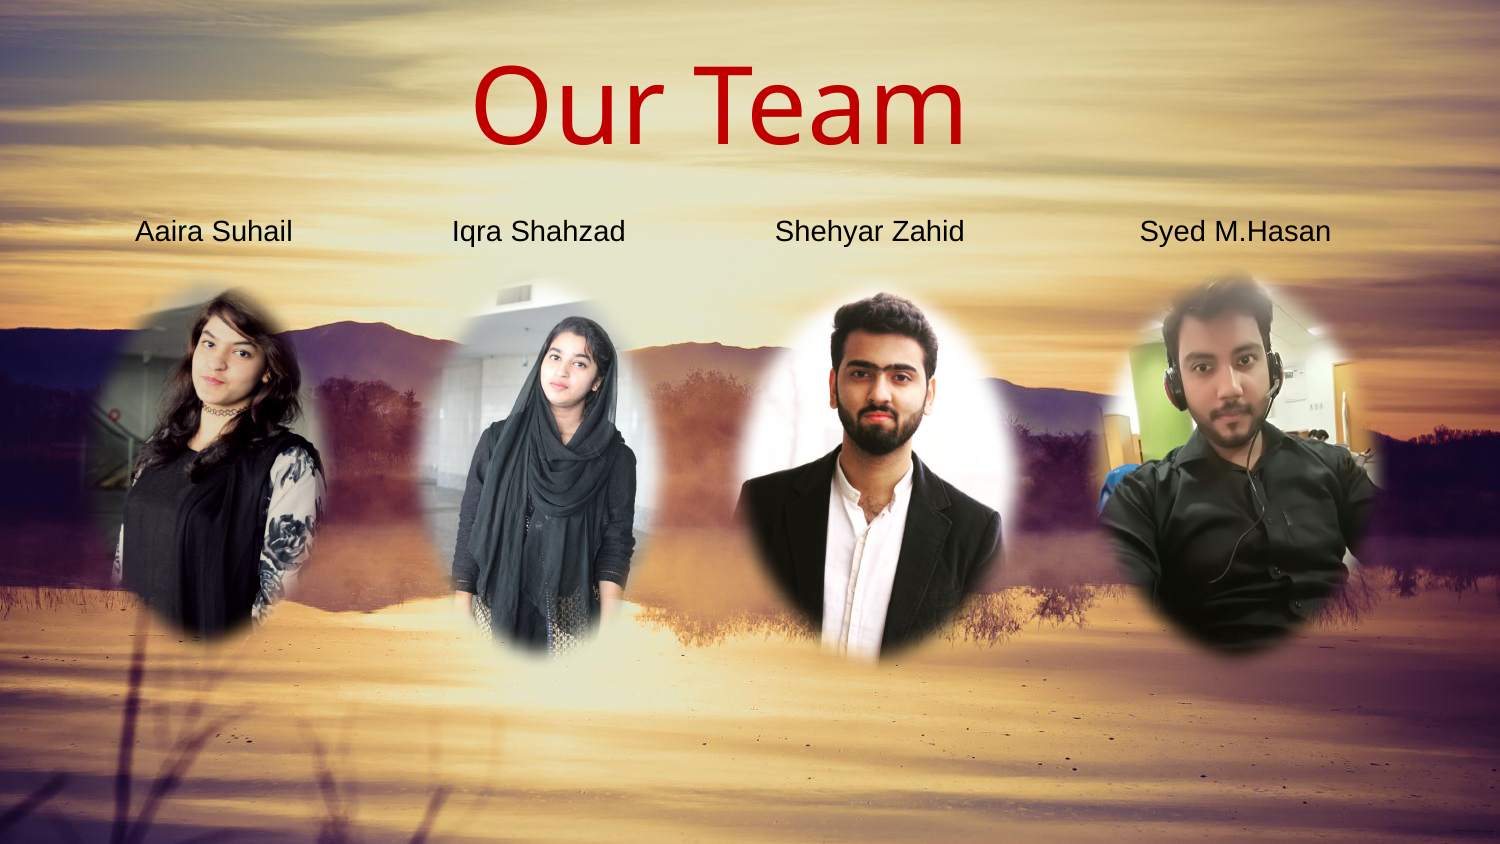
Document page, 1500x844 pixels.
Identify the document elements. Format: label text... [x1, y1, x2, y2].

text_box Iqra Shahzad [313, 204, 645, 255]
text_box Our Team [240, 12, 1199, 164]
text_box Syed M.Hasan [1010, 205, 1461, 256]
picture [0, 0, 1500, 844]
text_box Aaira Suhail [0, 204, 313, 255]
text_box Shehyar Zahid [645, 204, 1096, 255]
